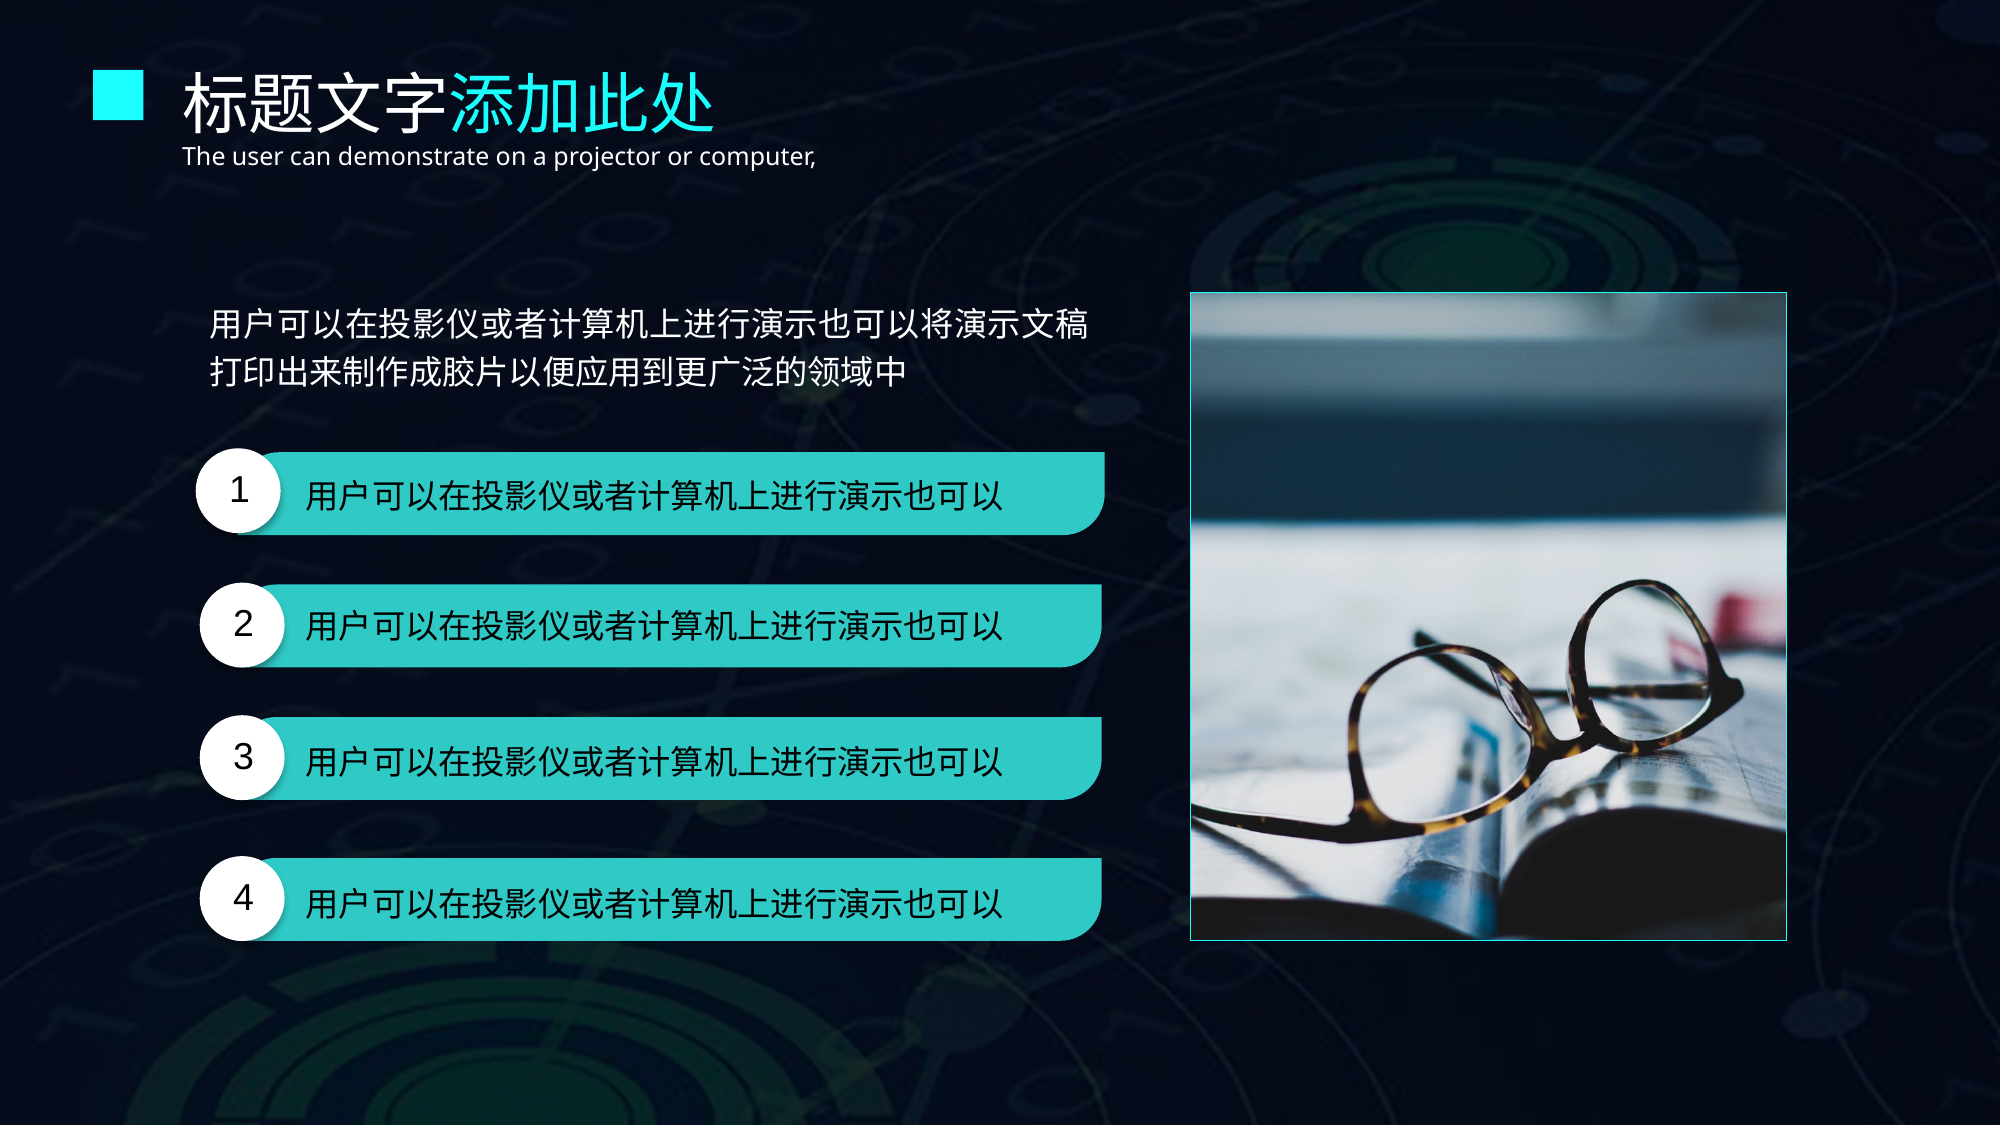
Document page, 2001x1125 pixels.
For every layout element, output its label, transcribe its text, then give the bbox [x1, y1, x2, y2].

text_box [200, 857, 1109, 941]
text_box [196, 449, 1109, 536]
picture [1190, 292, 1787, 941]
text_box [200, 583, 1109, 668]
text_box [92, 69, 144, 121]
text_box 用户可以在投影仪或者计算机上进行演示也可以将演示文稿打印出来制作成胶片以便应用到更广泛的领域中 [195, 288, 1105, 399]
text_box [200, 716, 1109, 800]
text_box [167, 54, 1161, 176]
